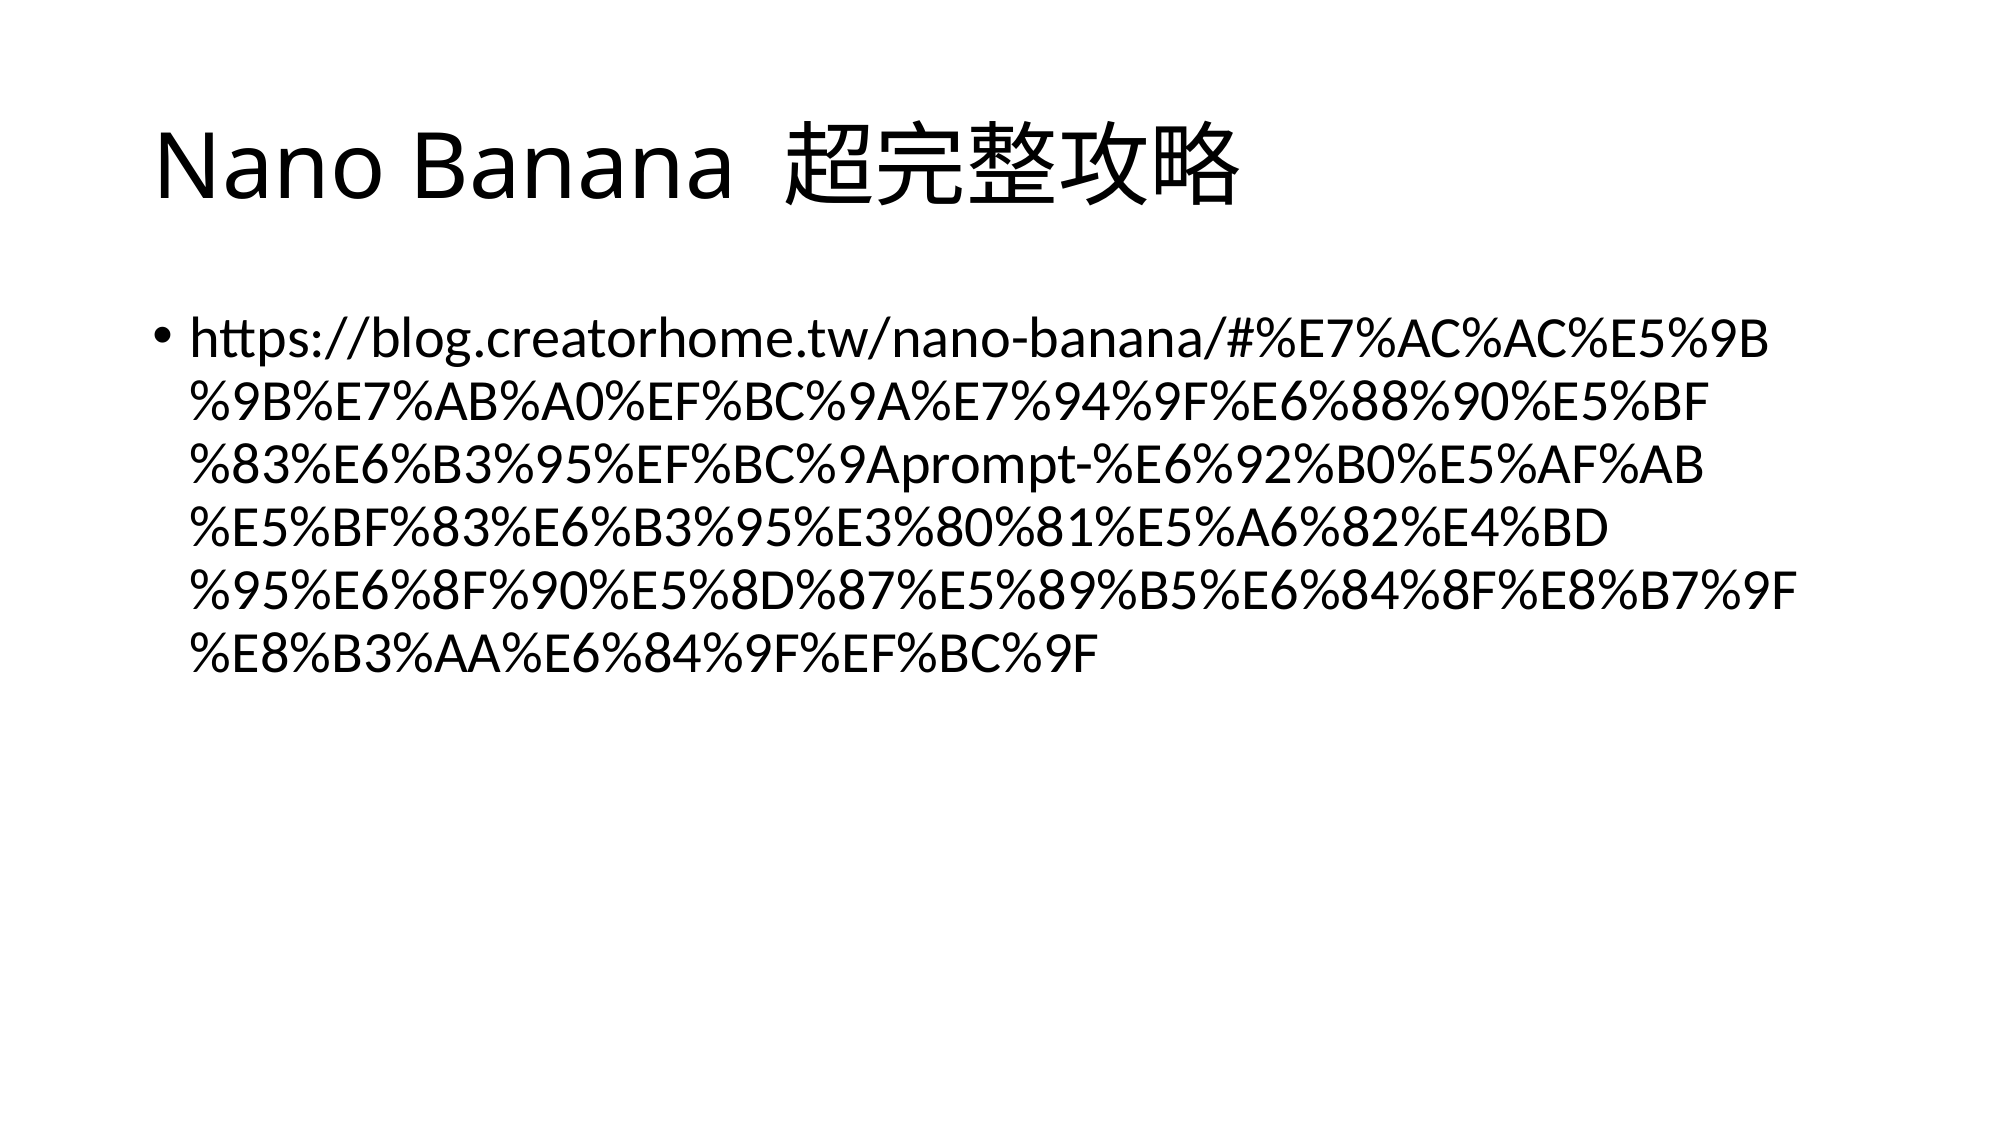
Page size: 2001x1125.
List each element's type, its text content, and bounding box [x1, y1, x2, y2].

list https://blog.creatorhome.tw/nano-banana/#%E7%AC%AC%E5%9B%9B%E7%AB%A0%EF%BC%9A%E7%94%9F%E6%88%90%E5%BF%83%E6%B3%95%EF%BC%9Aprompt-%E6%92%B0%E5%AF%AB%E5%BF%83%E6%B3%95%E3%80%81%E5%A6%82%E4%BD%95%E6%8F%90%E5%8D%87%E5%89%B5%E6%84%8F%E8%B7%9F%E8%B3%AA%E6%84%9F%EF%BC%9F [137, 299, 1863, 1014]
title Nano Banana 超完整攻略 [137, 59, 1863, 278]
